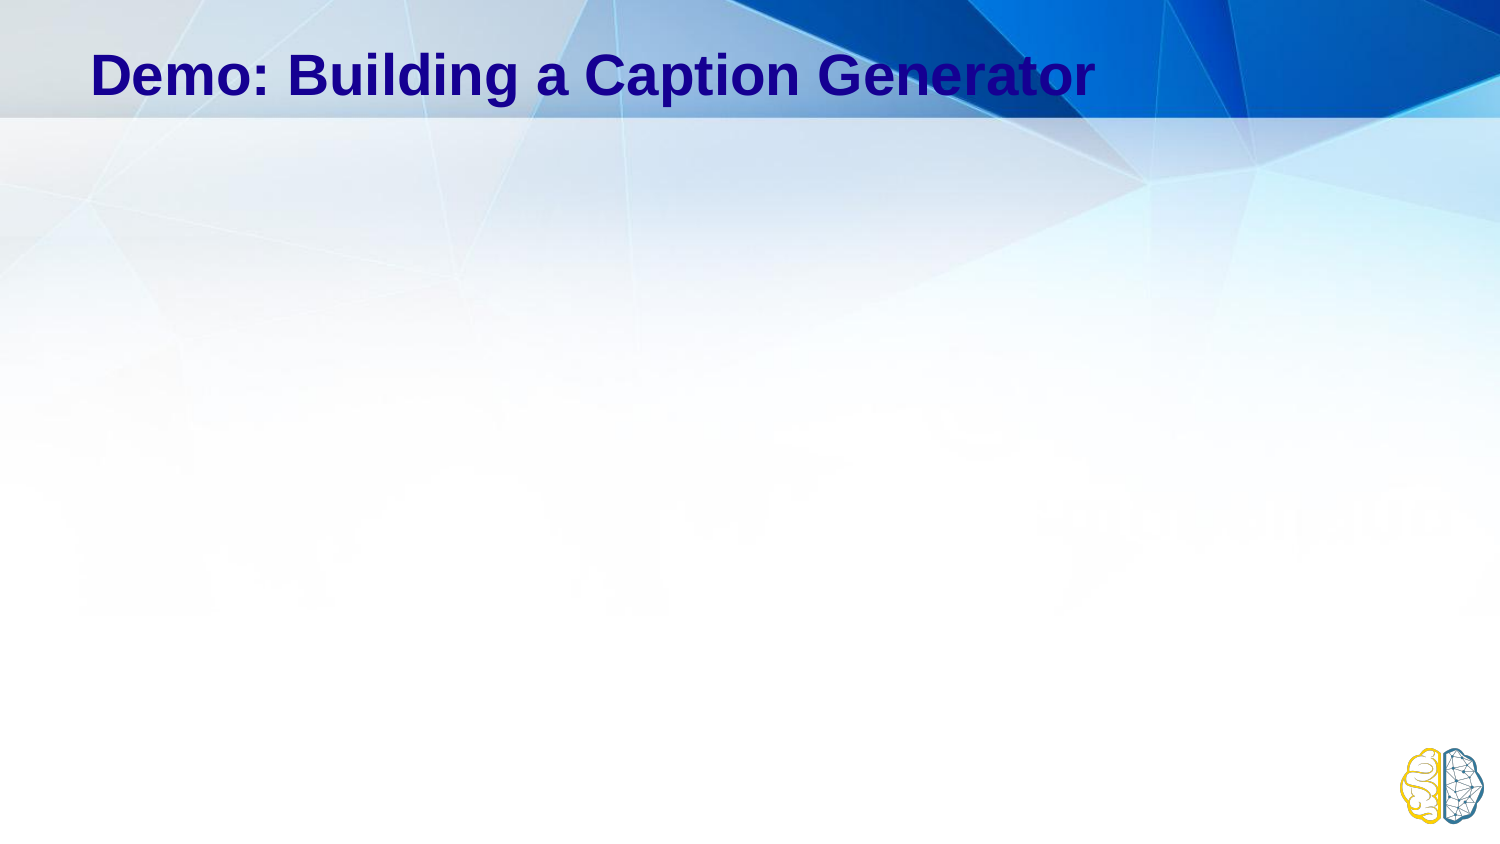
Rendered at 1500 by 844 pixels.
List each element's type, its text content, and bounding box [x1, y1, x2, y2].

picture [0, 0, 1500, 844]
title Demo: Building a Caption Generator [75, 21, 1425, 122]
